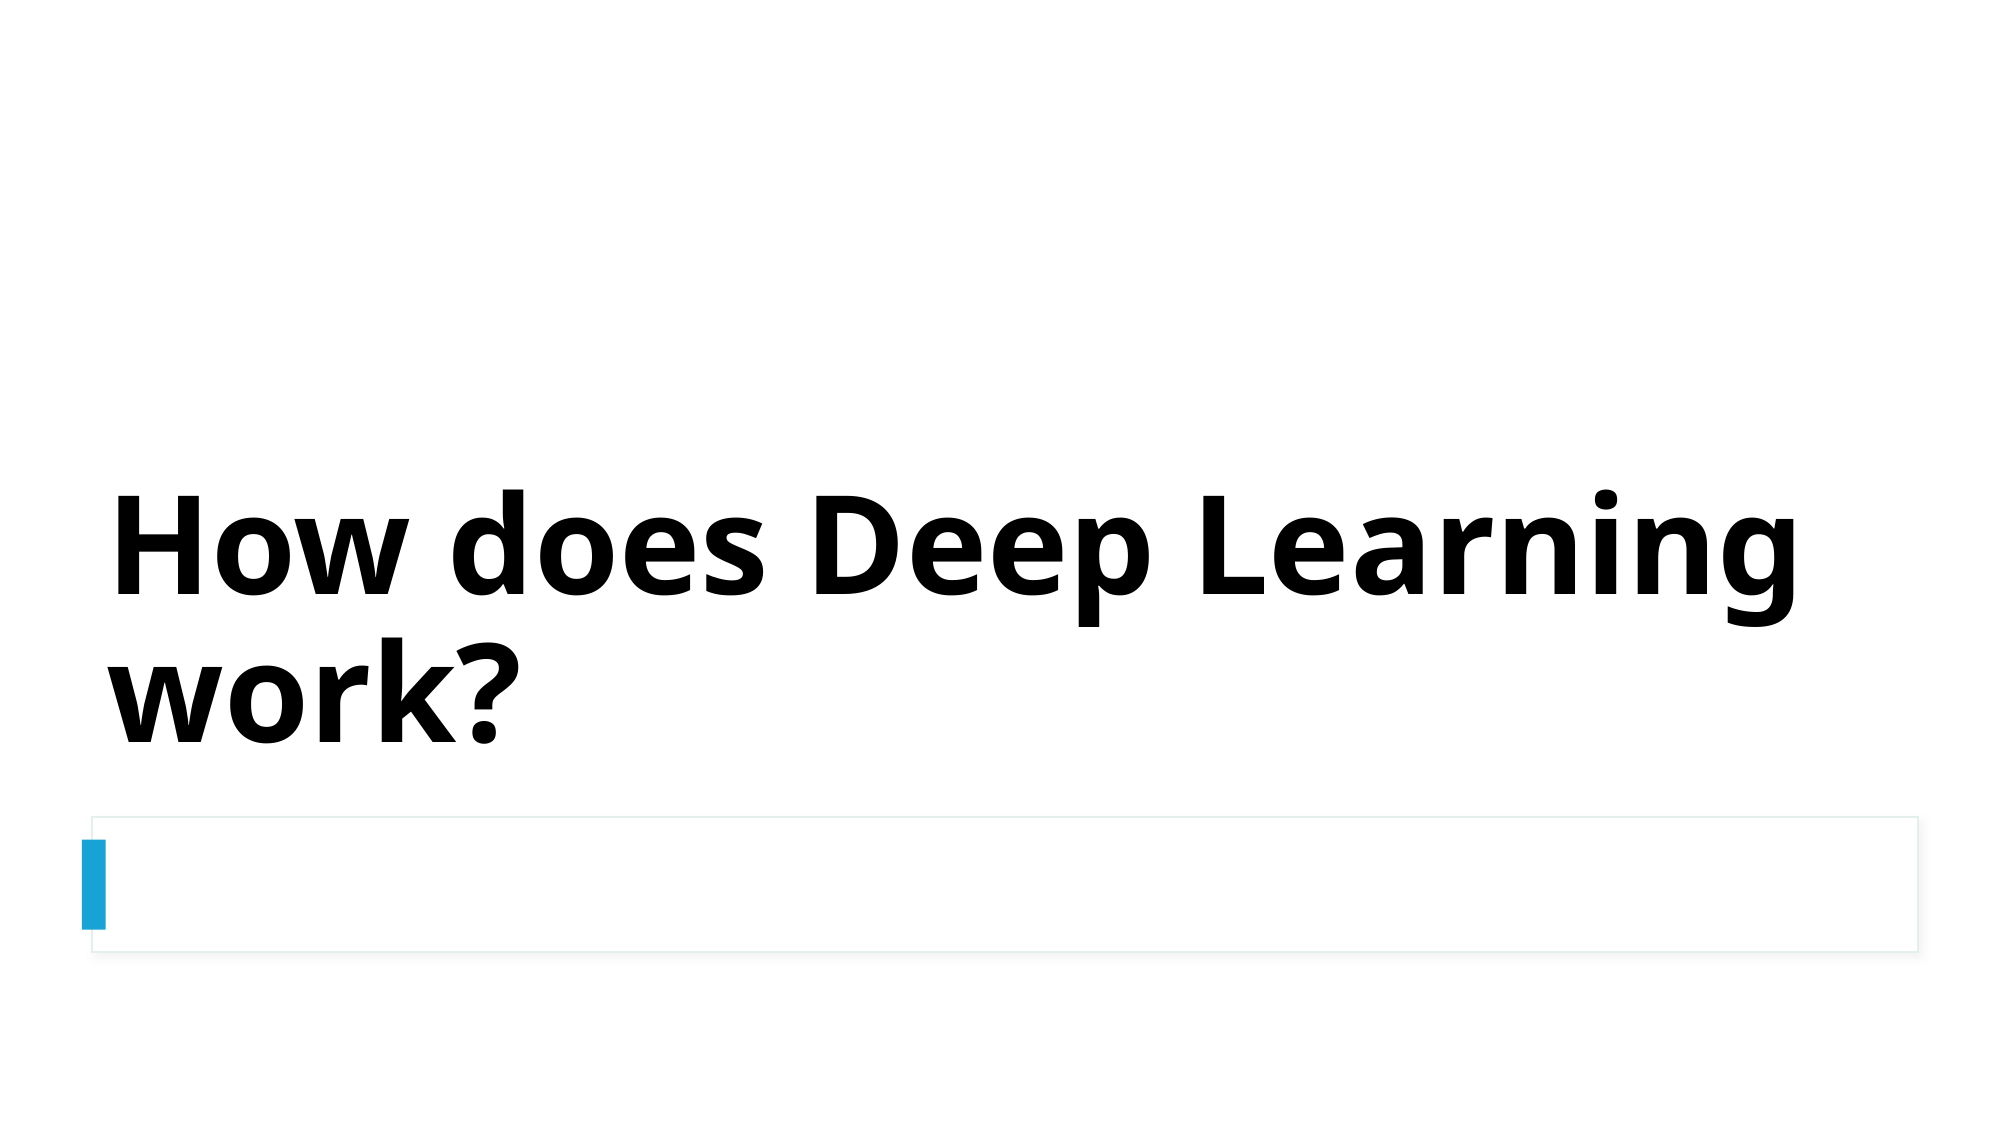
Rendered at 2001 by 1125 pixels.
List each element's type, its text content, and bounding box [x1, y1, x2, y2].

title How does Deep Learning work? [91, 104, 1878, 780]
